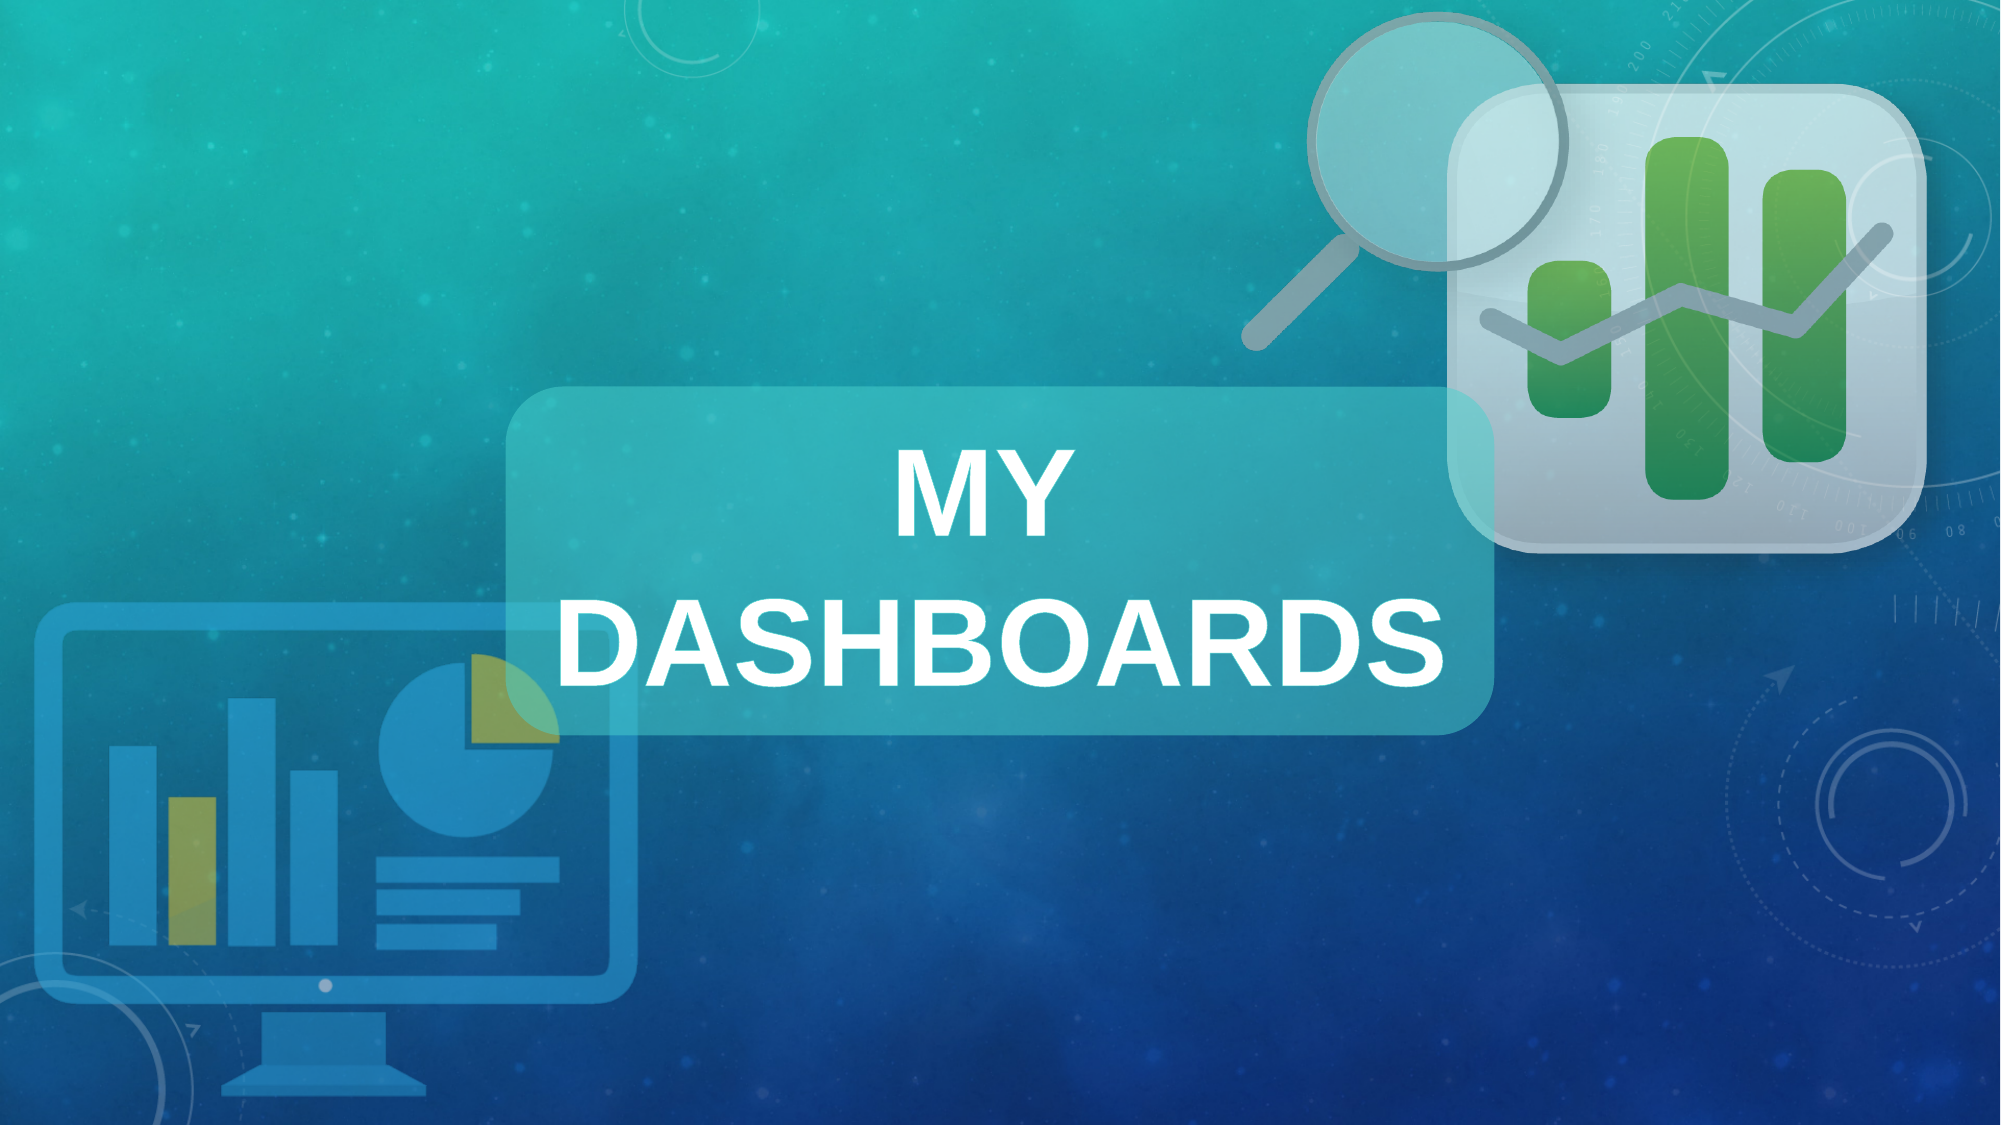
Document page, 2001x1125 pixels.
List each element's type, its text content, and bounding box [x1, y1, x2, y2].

text_box MY DASHBOARDS [505, 386, 1495, 736]
picture [0, 0, 2001, 1125]
